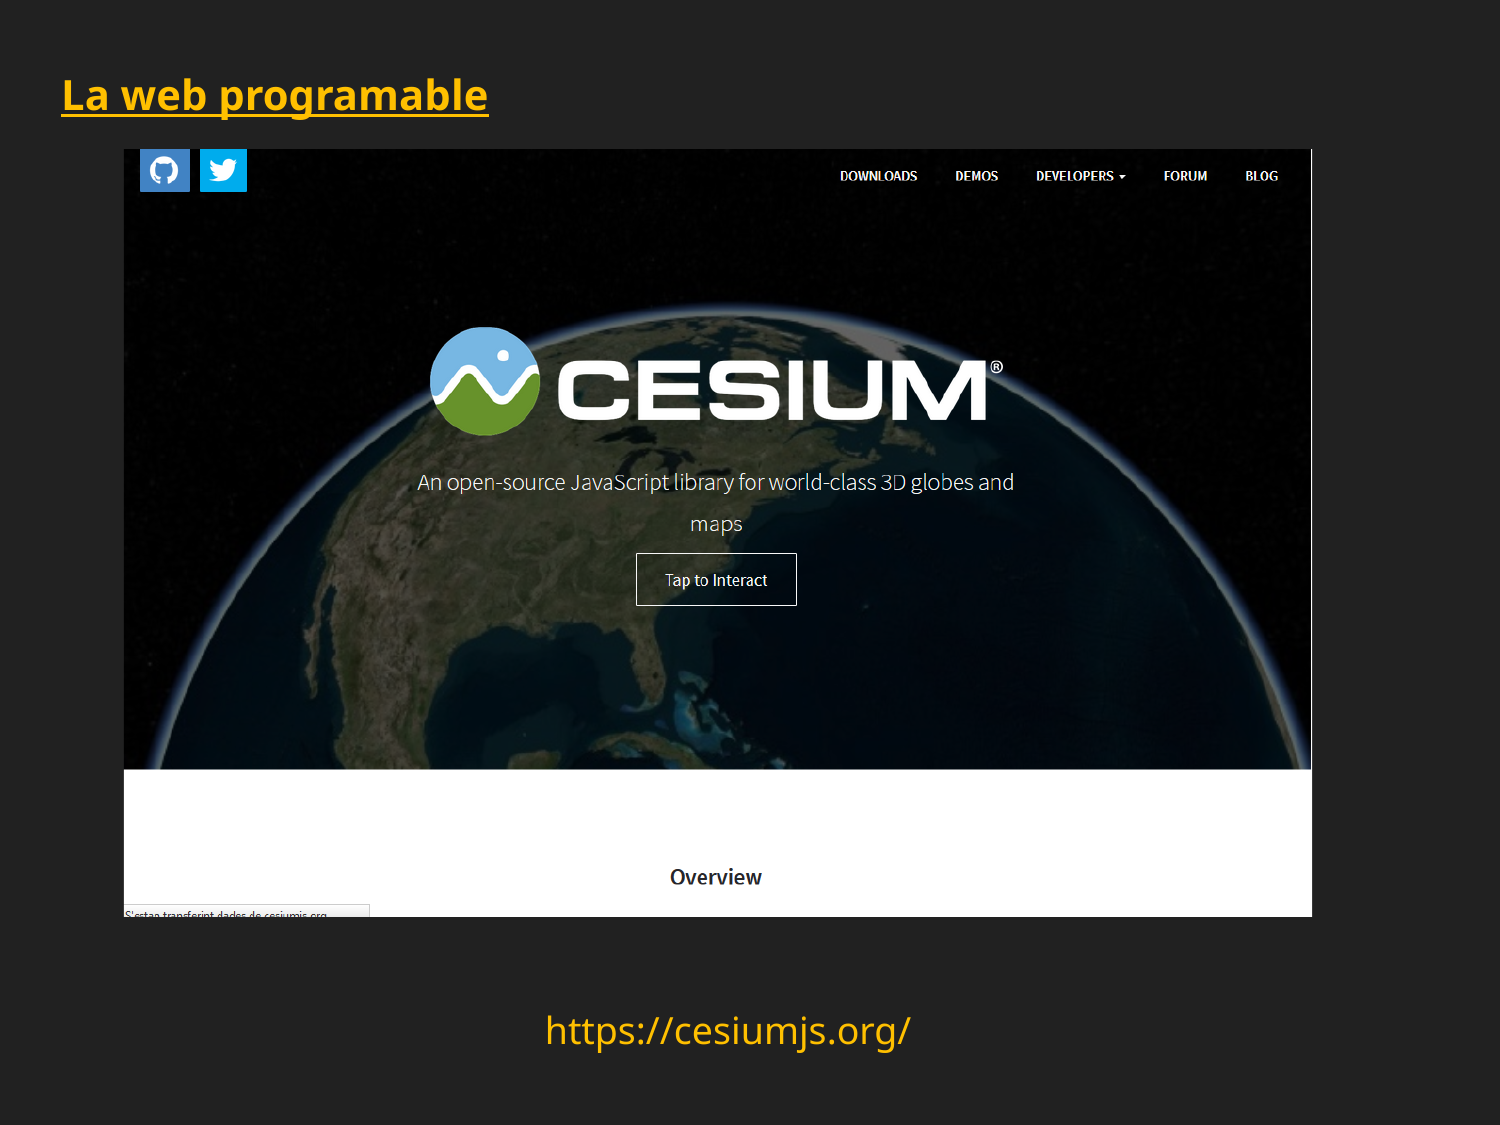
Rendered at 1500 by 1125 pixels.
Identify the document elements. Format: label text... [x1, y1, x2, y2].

picture [211, 159, 235, 181]
picture [123, 148, 1313, 918]
text_box https://cesiumjs.org/ [530, 999, 927, 1060]
text_box La web programable [46, 61, 504, 127]
